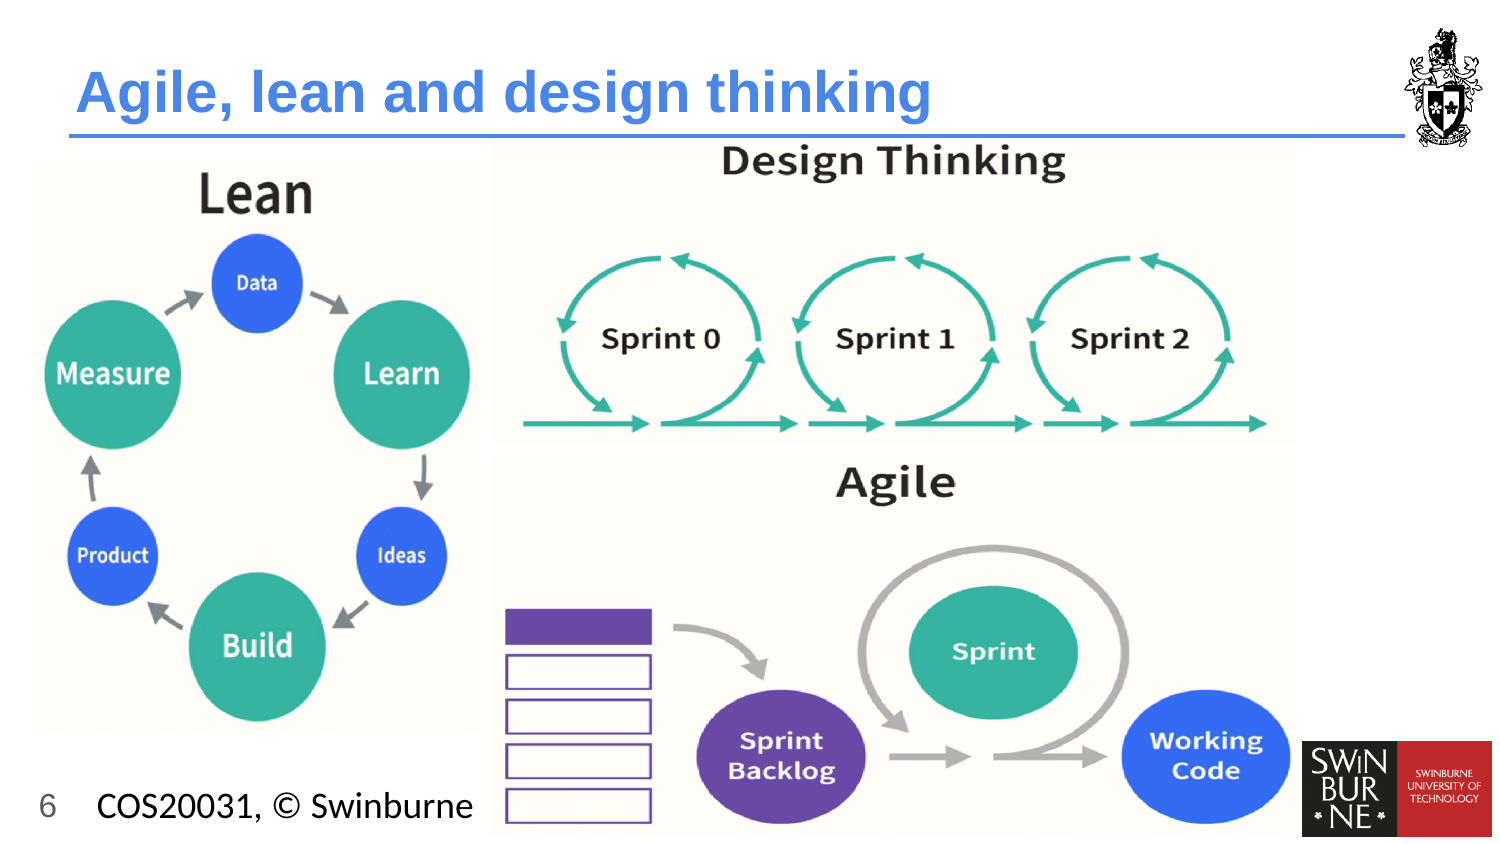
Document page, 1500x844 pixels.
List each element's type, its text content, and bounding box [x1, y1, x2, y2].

slide_number ‹#› [3, 771, 93, 837]
picture [1302, 741, 1492, 837]
picture [491, 140, 1297, 442]
picture [31, 158, 480, 732]
picture [491, 455, 1297, 838]
title Agile, lean and design thinking [60, 20, 1492, 159]
